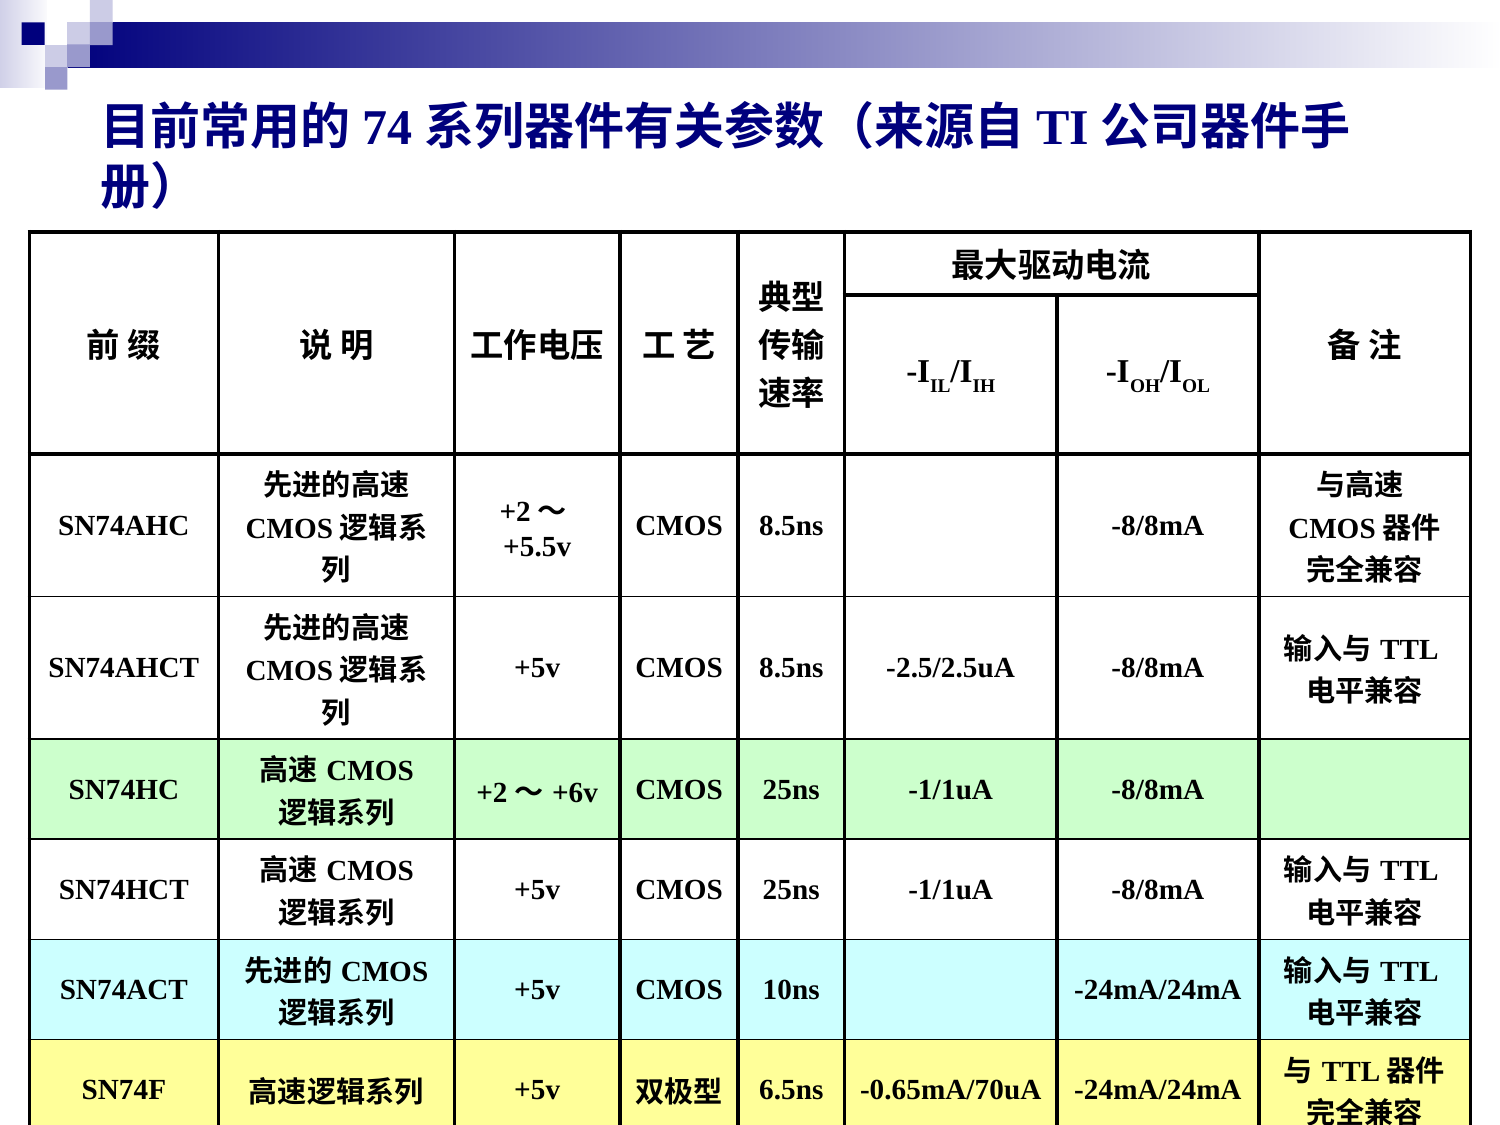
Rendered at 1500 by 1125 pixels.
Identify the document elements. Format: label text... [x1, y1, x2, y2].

table_cell 双极型 [622, 1040, 736, 1125]
table_cell -8/8mA [1059, 597, 1257, 738]
table_cell 10ns [740, 940, 843, 1039]
table_cell SN74F [31, 1040, 217, 1125]
table_header 工作电压 [456, 234, 618, 452]
title 目前常用的74系列器件有关参数（来源自TI公司器件手册） [84, 113, 1436, 197]
table_cell CMOS [622, 740, 736, 838]
table_cell 输入与TTL电平兼容 [1261, 940, 1469, 1039]
table_cell 先进的高速 CMOS逻辑系列 [220, 597, 453, 738]
table_cell CMOS [622, 456, 736, 596]
table_header 典型 传输 速率 [740, 234, 843, 452]
table_cell 输入与TTL电平兼容 [1261, 840, 1469, 939]
table_cell SN74HC [31, 740, 217, 838]
table_cell -24mA/24mA [1059, 1040, 1257, 1125]
table_cell 8.5ns [740, 597, 843, 738]
table_cell +2～+6v [456, 740, 618, 838]
table_cell -IOH/IOL [1059, 297, 1257, 452]
table_cell -8/8mA [1059, 740, 1257, 838]
table_cell -8/8mA [1059, 456, 1257, 596]
table_header 最大驱动电流 [846, 234, 1257, 293]
table_cell 先进的CMOS 逻辑系列 [220, 940, 453, 1039]
table_header 前 缀 [31, 234, 217, 452]
table_cell [846, 456, 1055, 596]
table_cell SN74AHCT [31, 597, 217, 738]
table_cell -8/8mA [1059, 840, 1257, 939]
table_header 备 注 [1261, 234, 1469, 452]
table_cell 25ns [740, 840, 843, 939]
table_cell -0.65mA/70uA [846, 1040, 1055, 1125]
table_cell 8.5ns [740, 456, 843, 596]
table_header 说 明 [220, 234, 453, 452]
table_cell SN74ACT [31, 940, 217, 1039]
table_cell SN74AHC [31, 456, 217, 596]
table_cell +5v [456, 940, 618, 1039]
table_cell [1261, 740, 1469, 838]
table_cell +5v [456, 840, 618, 939]
table_cell CMOS [622, 840, 736, 939]
table_cell CMOS [622, 597, 736, 738]
table_cell 高速CMOS 逻辑系列 [220, 740, 453, 838]
table_cell 25ns [740, 740, 843, 838]
table_cell 输入与TTL电平兼容 [1261, 597, 1469, 738]
table_cell -1/1uA [846, 840, 1055, 939]
table_cell 与高速CMOS器件完全兼容 [1261, 456, 1469, 596]
table_cell -2.5/2.5uA [846, 597, 1055, 738]
table_cell -1/1uA [846, 740, 1055, 838]
table_cell -24mA/24mA [1059, 940, 1257, 1039]
table_cell CMOS [622, 940, 736, 1039]
table_cell [846, 940, 1055, 1039]
table_cell 6.5ns [740, 1040, 843, 1125]
table_cell -IIL/IIH [846, 297, 1055, 452]
table_cell 高速逻辑系列 [220, 1040, 453, 1125]
table_header 工 艺 [622, 234, 736, 452]
table_cell 与TTL器件完全兼容 [1261, 1040, 1469, 1125]
table_cell 先进的高速 CMOS逻辑系列 [220, 456, 453, 596]
table_cell +5v [456, 1040, 618, 1125]
table_cell 高速CMOS 逻辑系列 [220, 840, 453, 939]
table_cell +2～+5.5v [456, 456, 618, 596]
table_cell SN74HCT [31, 840, 217, 939]
table_cell +5v [456, 597, 618, 738]
